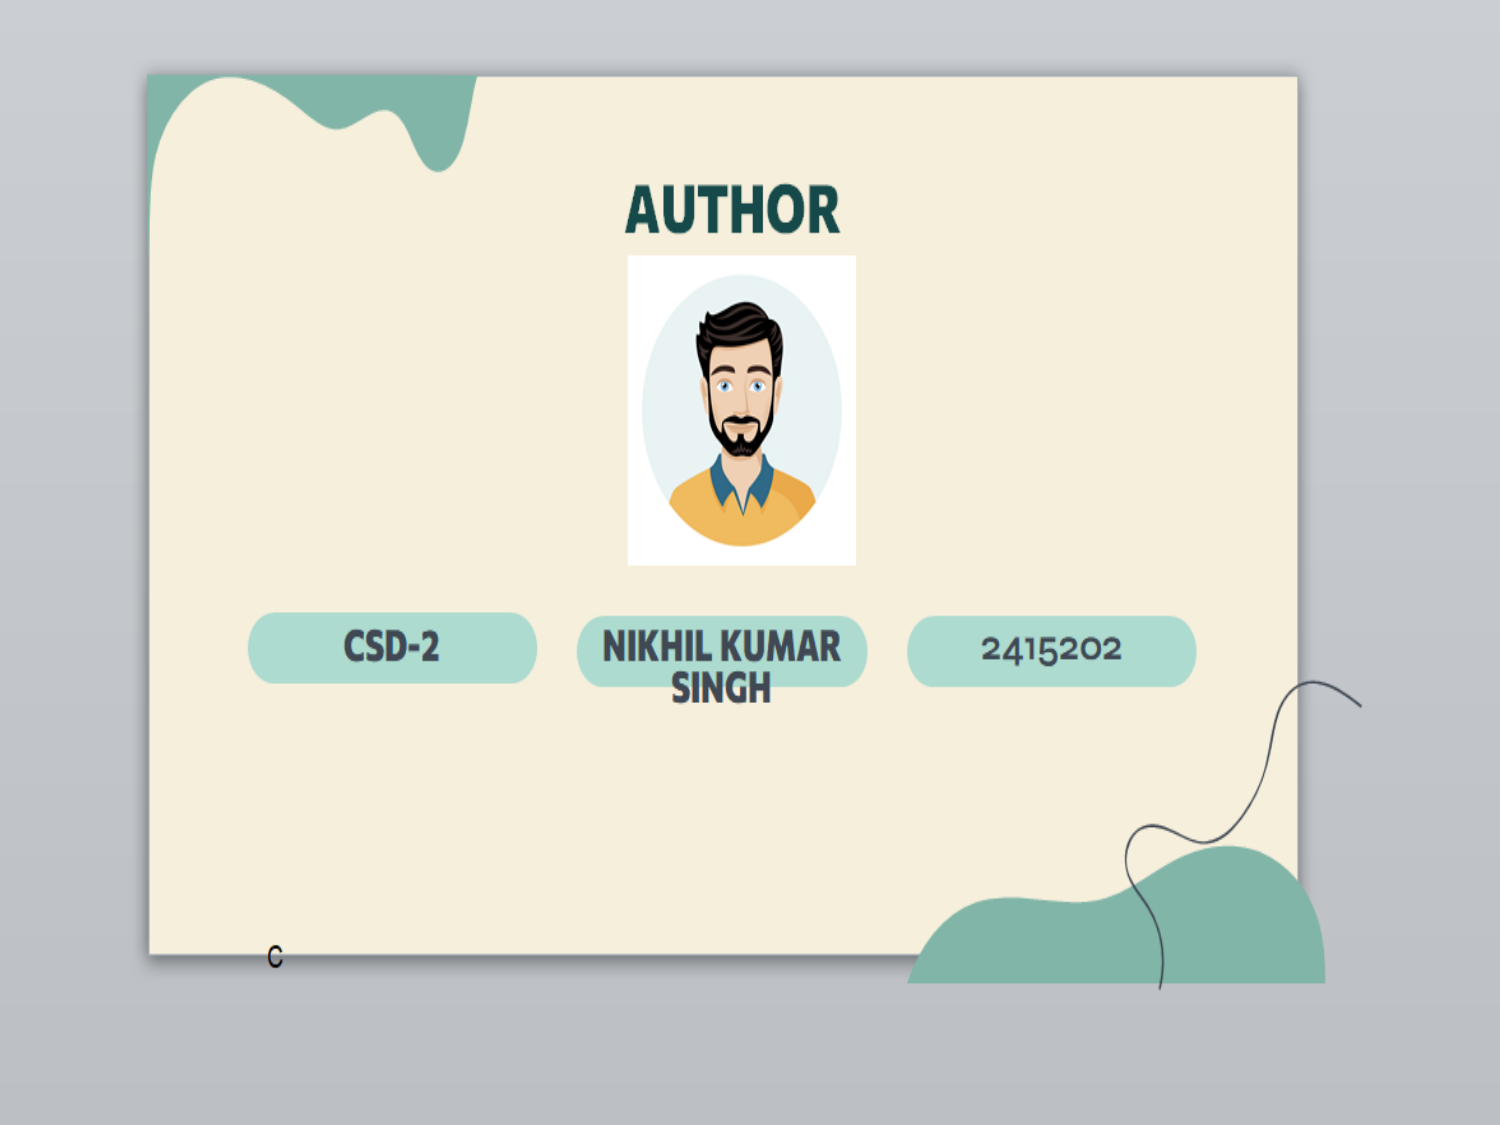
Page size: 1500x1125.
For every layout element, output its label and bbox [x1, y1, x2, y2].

list [0, 0, 1500, 1125]
